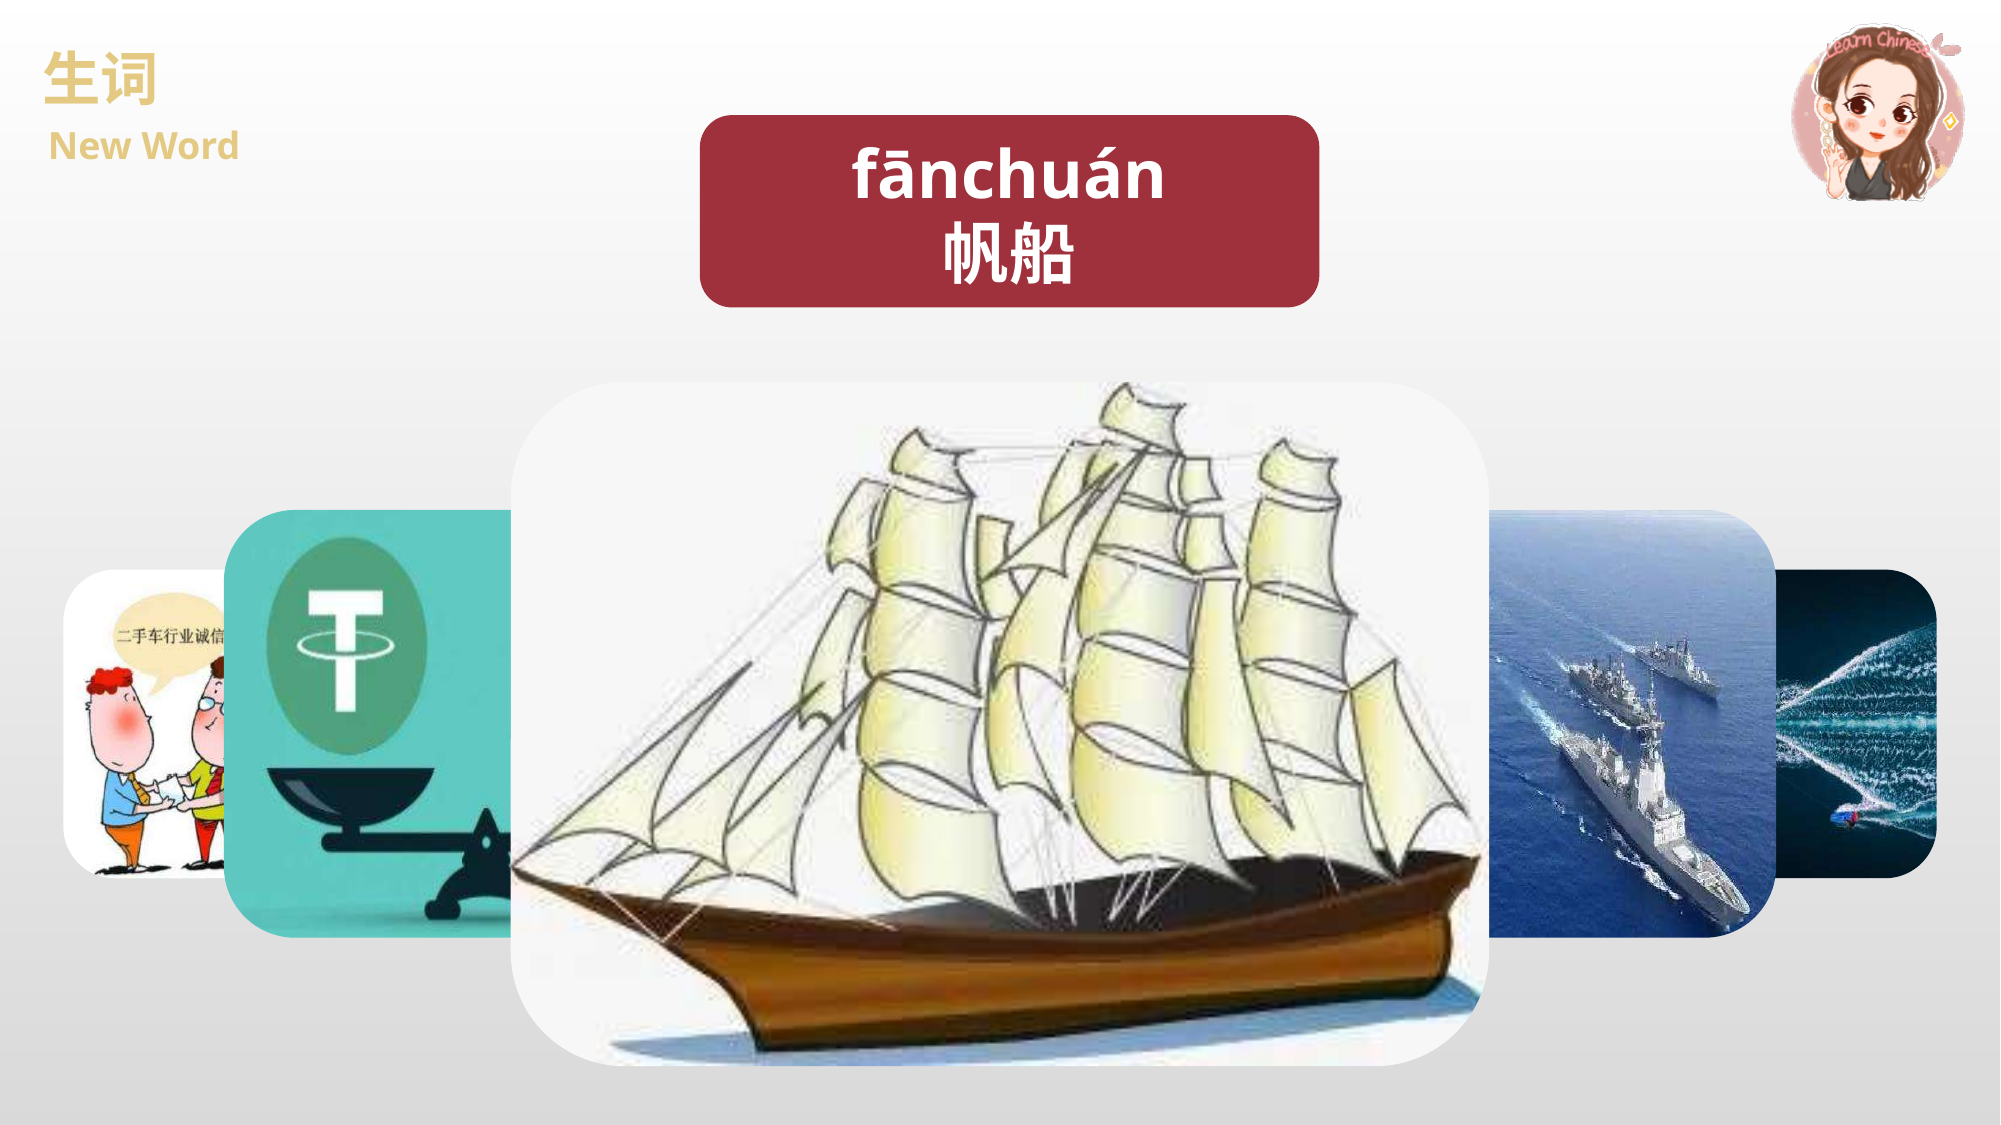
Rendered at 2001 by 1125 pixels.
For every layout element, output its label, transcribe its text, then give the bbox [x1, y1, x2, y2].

text_box [1491, 508, 1778, 939]
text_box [699, 115, 1320, 308]
text_box [1777, 568, 1938, 880]
picture [1758, 0, 1998, 240]
text_box 生词 [27, 35, 174, 120]
text_box [62, 568, 223, 880]
text_box [509, 380, 1491, 1068]
text_box New Word [33, 115, 256, 175]
text_box [222, 508, 509, 939]
